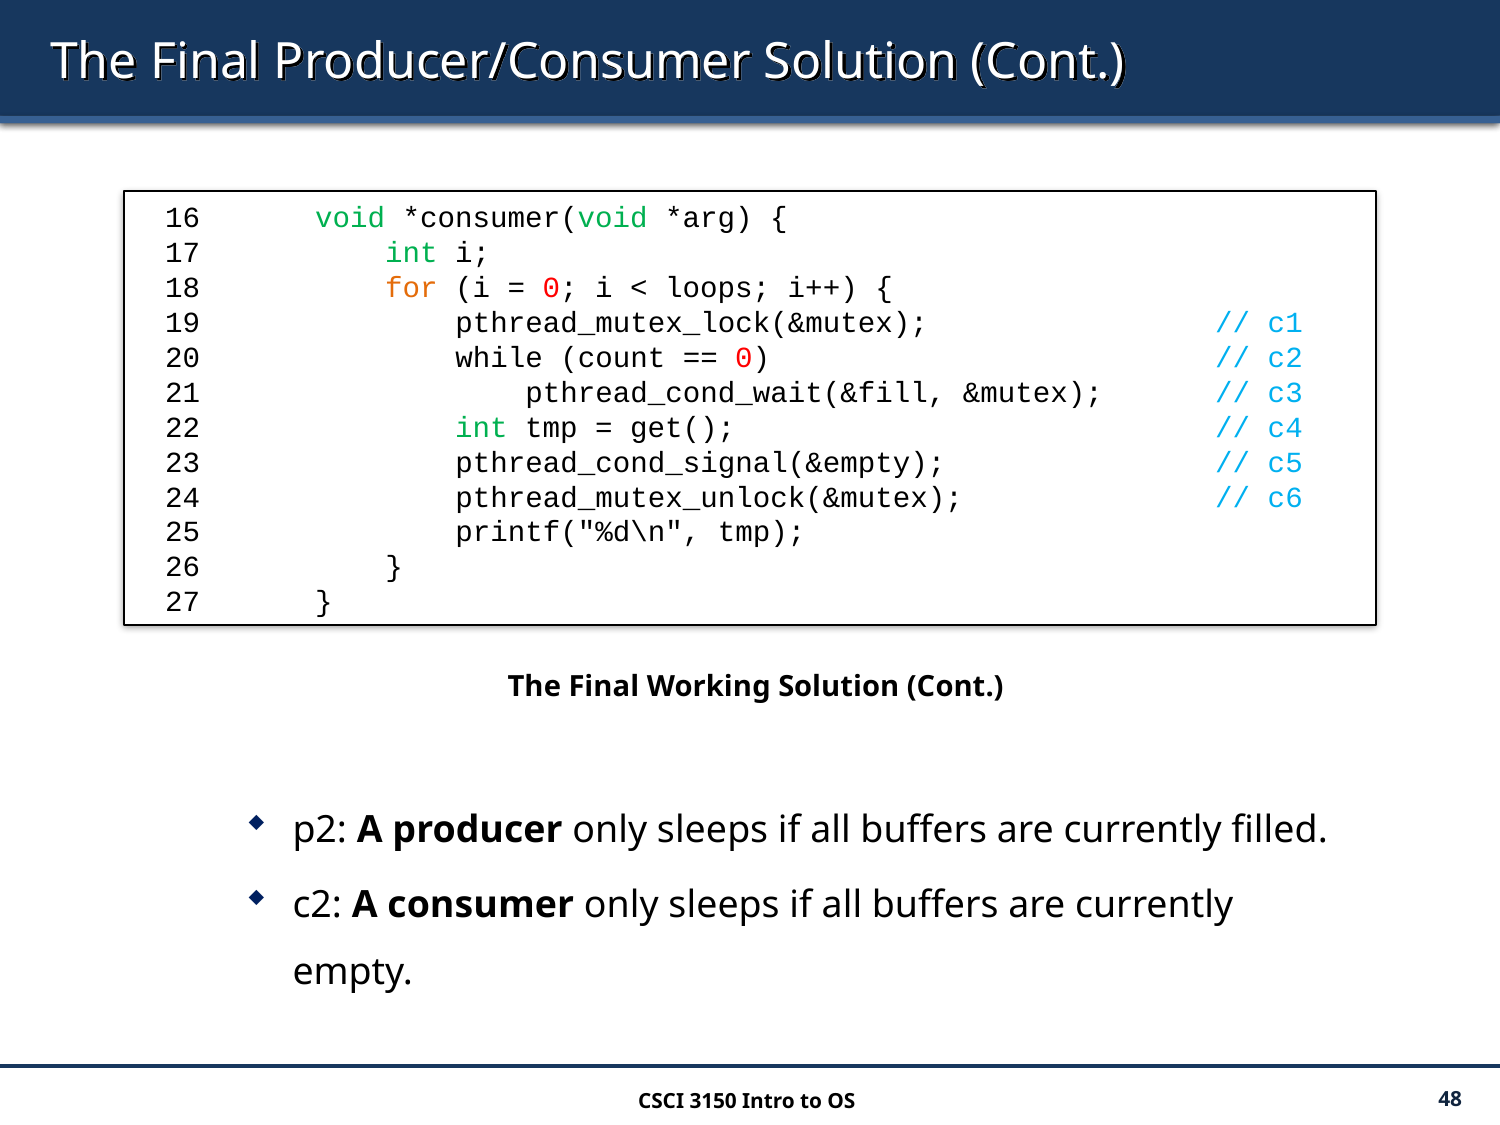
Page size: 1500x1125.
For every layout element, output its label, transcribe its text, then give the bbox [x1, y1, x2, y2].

list p2: A producer only sleeps if all buffers are currently filled. c2: A consumer only sleeps if all buffers are currently empty. [155, 774, 1379, 977]
text_box The Final Working Solution (Cont.) [492, 660, 1019, 710]
title The Final Producer/Consumer Solution (Cont.) [34, 10, 1477, 107]
footer CSCI 3150 Intro to OS [497, 1079, 997, 1117]
text_box 16 void *consumer(void *arg) { 17 int i; 18 for (i = 0; i < loops; i++) { 19 pthread_mutex_lock(&mutex); // c1 20 while (count == 0) // c2 21 pthread_cond_wait(&fill, &mutex); // c3 22 int tmp = get(); // c4 23 pthread_cond_signal(&empty); // c5 24 pthread_mutex_unlock(&mutex); // c6 25 printf("%d\n", tmp); 26 } 27 } [121, 188, 1379, 628]
slide_number 48 [1306, 1081, 1483, 1118]
